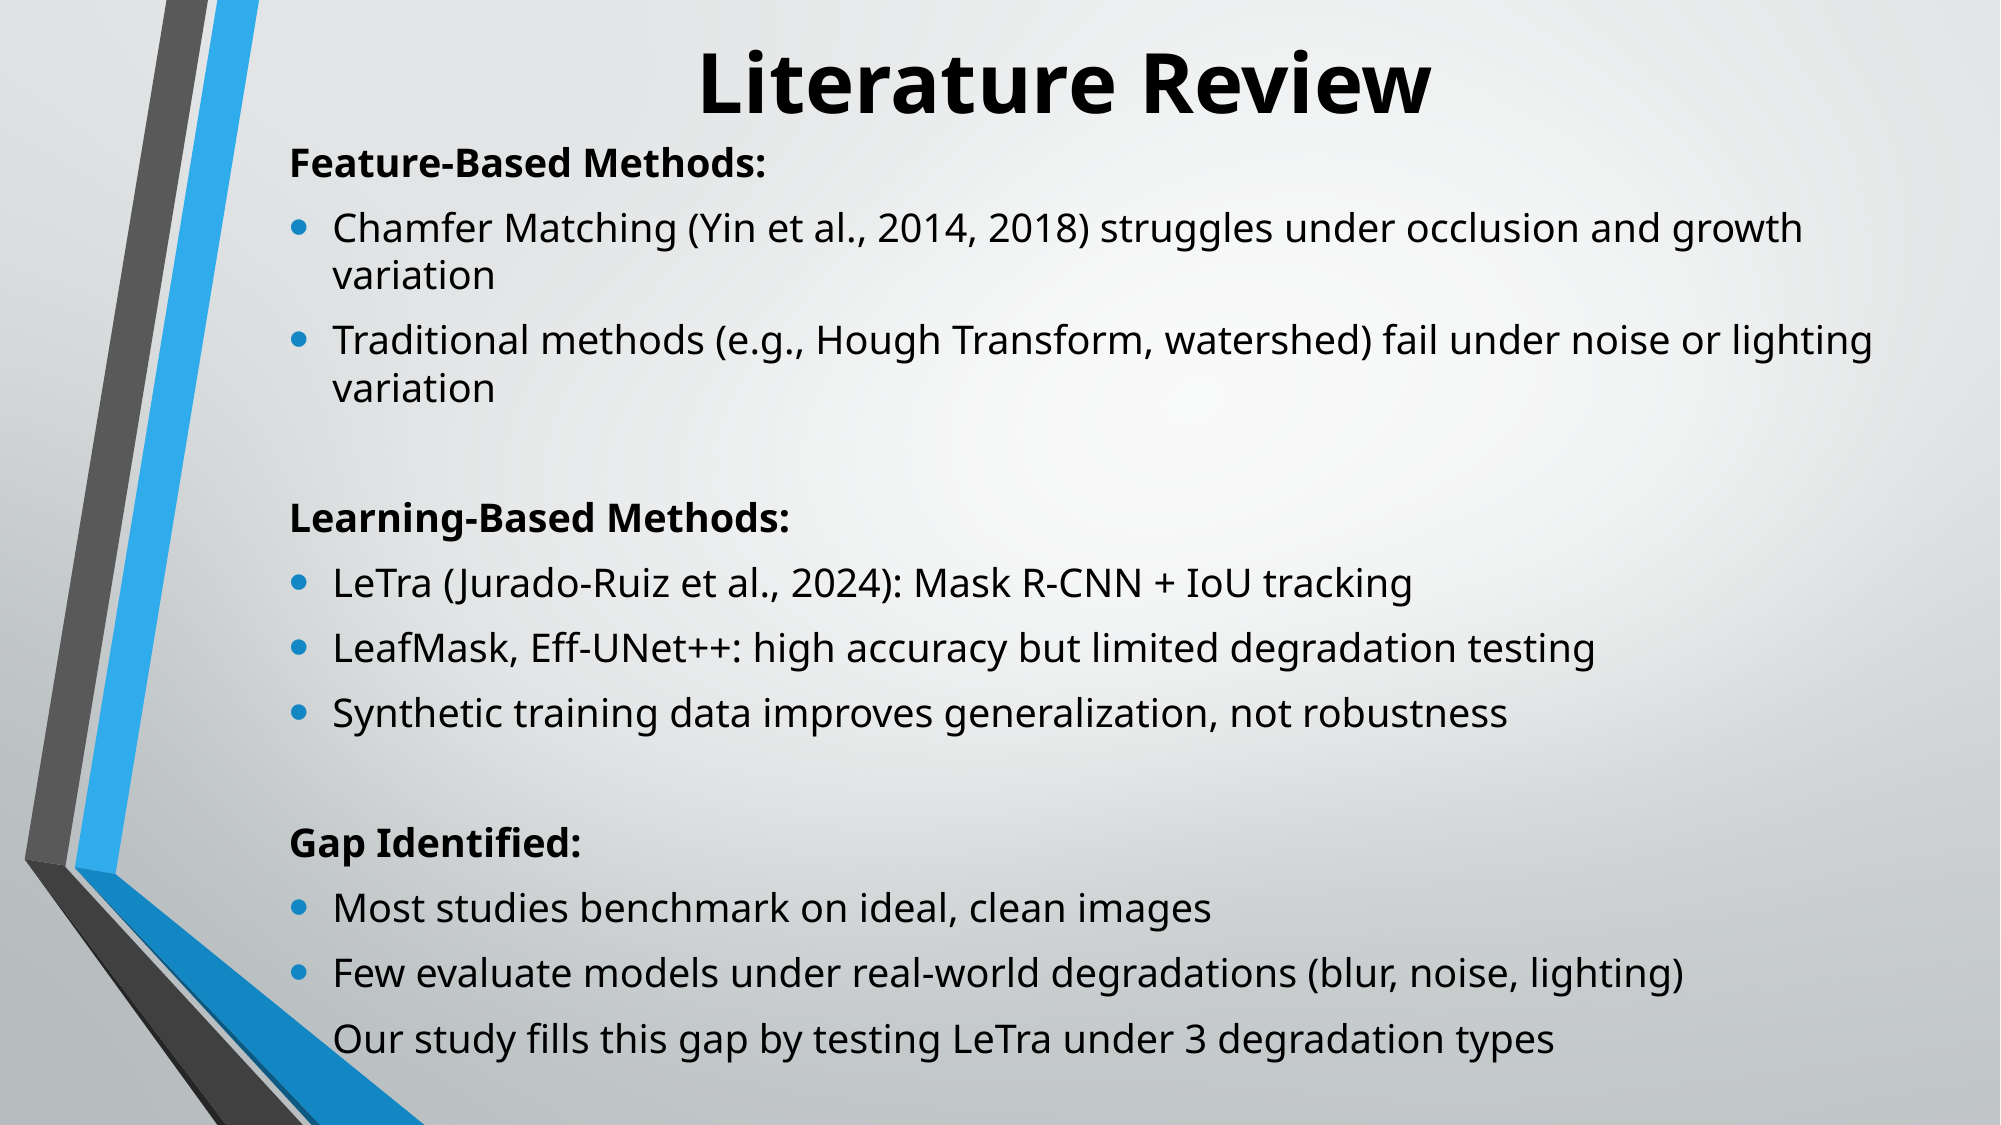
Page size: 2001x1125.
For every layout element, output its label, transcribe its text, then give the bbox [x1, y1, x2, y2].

list Feature-Based Methods: Chamfer Matching (Yin et al., 2014, 2018) struggles under occlusion and growth variation Traditional methods (e.g., Hough Transform, watershed) fail under noise or lighting variation Learning-Based Methods: LeTra (Jurado-Ruiz et al., 2024): Mask R-CNN + IoU tracking LeafMask, Eff-UNet++: high accuracy but limited degradation testing Synthetic training data improves generalization, not robustness Gap Identified: Most studies benchmark on ideal, clean images Few evaluate models under real-world degradations (blur, noise, lighting) Our study fills this gap by testing LeTra under 3 degradation types [273, 128, 1955, 1071]
title Literature Review [243, 0, 1887, 186]
